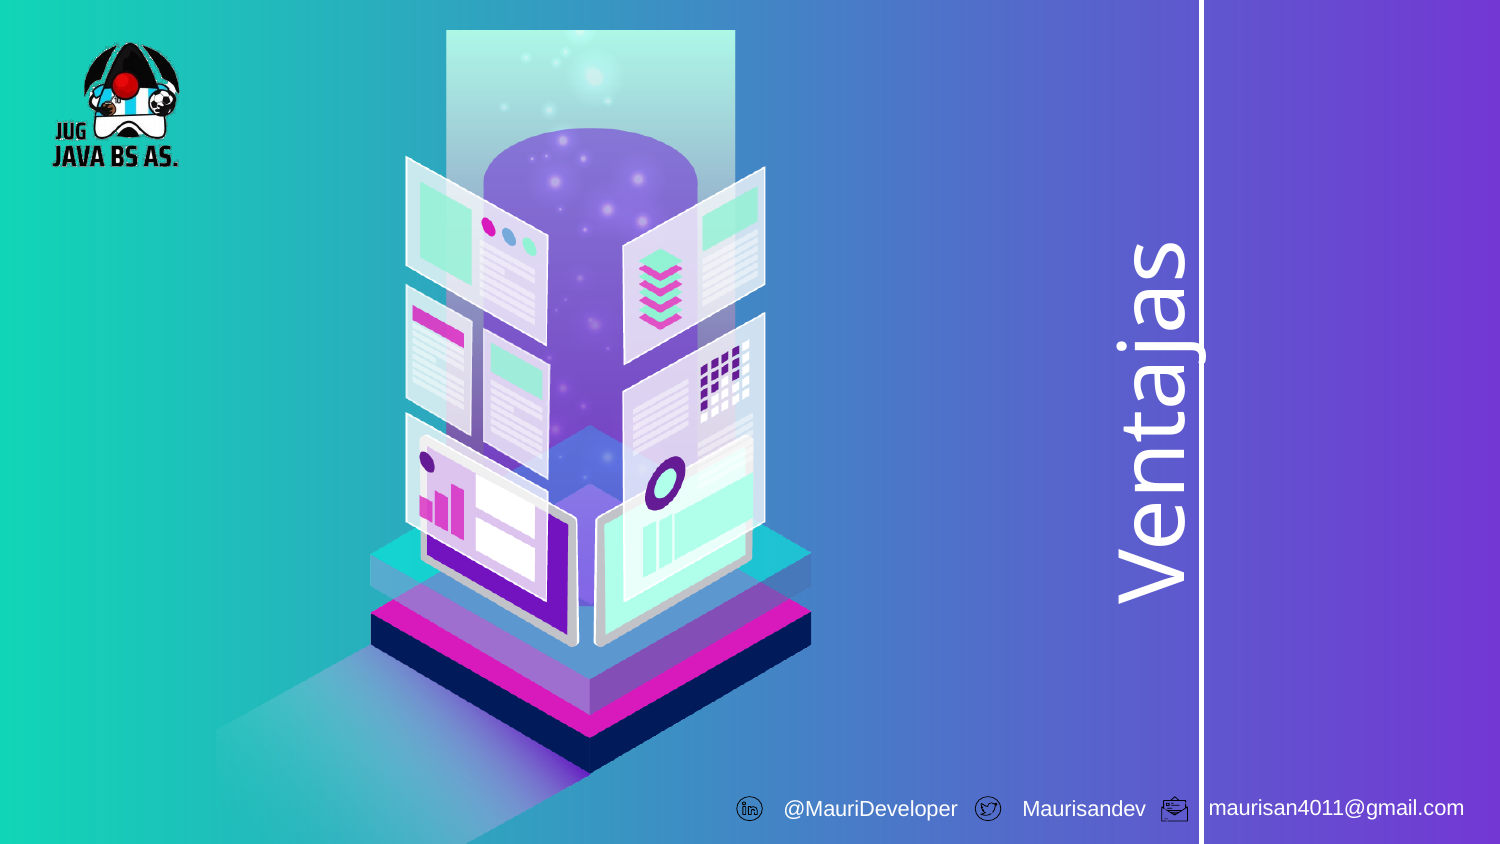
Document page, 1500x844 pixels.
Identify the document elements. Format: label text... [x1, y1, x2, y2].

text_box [1161, 796, 1189, 822]
text_box Maurisandev [816, 788, 1052, 844]
picture [215, 25, 812, 844]
picture [24, 16, 209, 200]
text_box @MauriDeveloper [816, 789, 970, 844]
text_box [736, 795, 764, 822]
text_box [974, 795, 1002, 822]
text_box maurisan4011@gmail.com [1052, 788, 1476, 844]
text_box Ventajas [1077, 0, 1218, 788]
